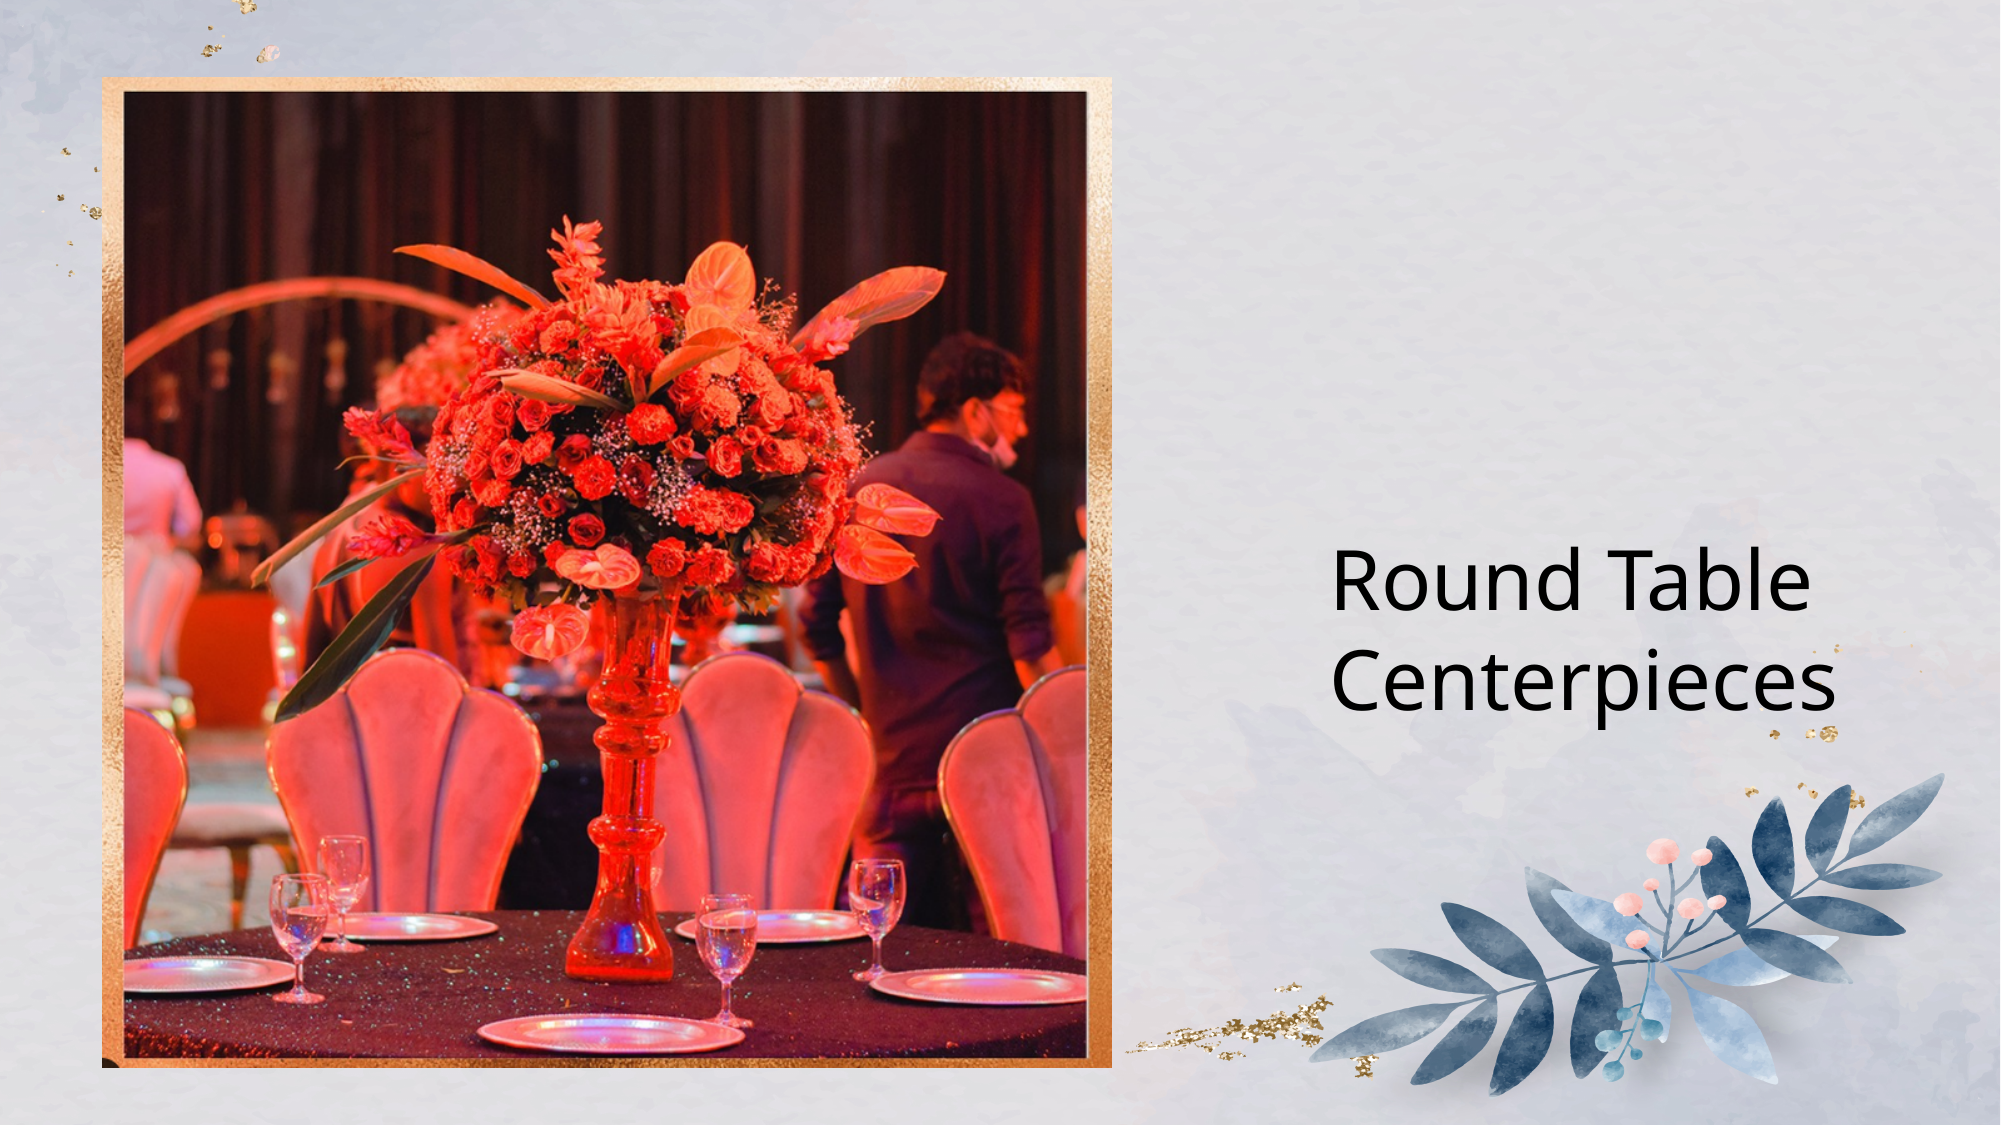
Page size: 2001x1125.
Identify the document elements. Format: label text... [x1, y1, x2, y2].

text_box Round Table Centerpieces [1314, 519, 1928, 735]
picture [0, 0, 2001, 1125]
